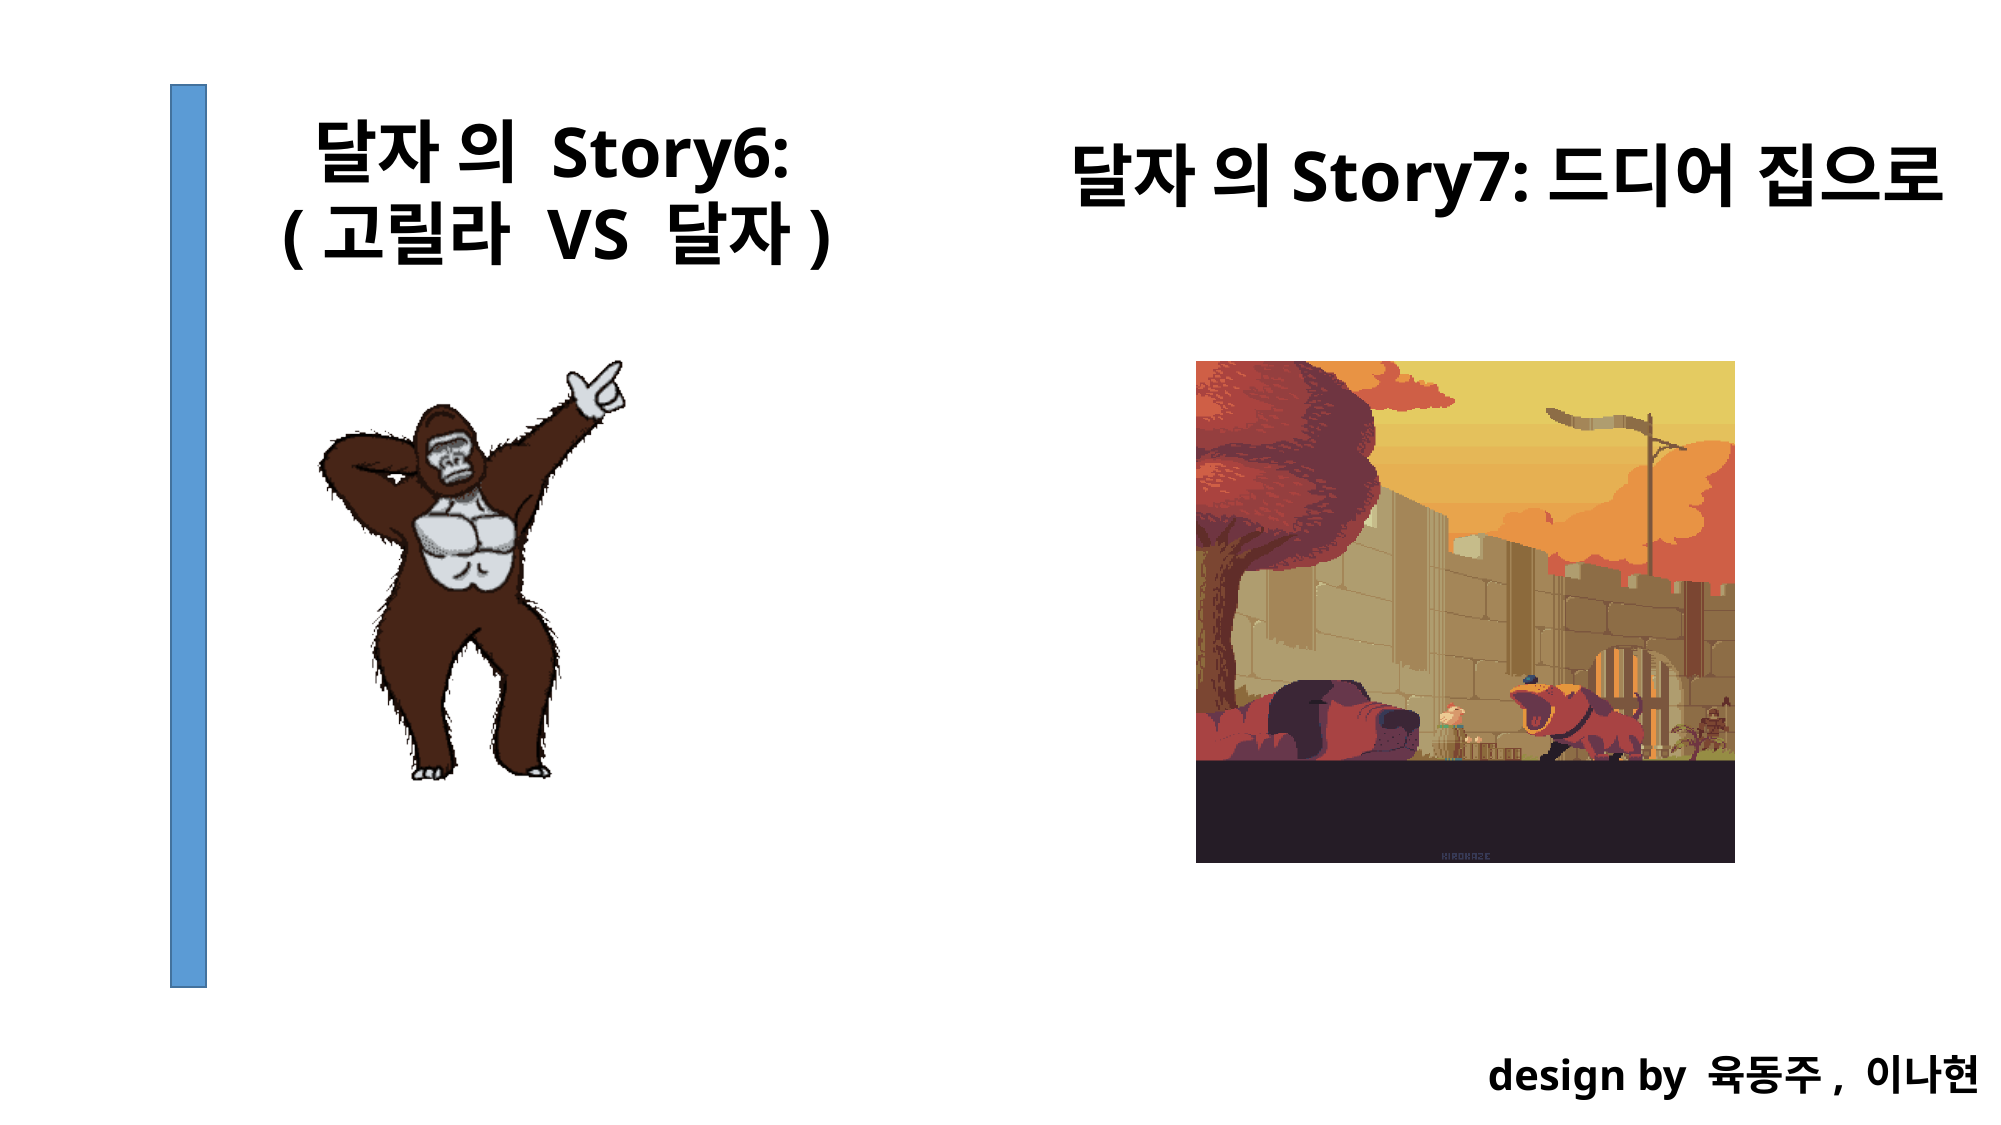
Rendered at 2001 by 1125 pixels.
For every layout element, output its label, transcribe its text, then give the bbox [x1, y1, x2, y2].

text_box 달자 의 Story6: (고릴라 VS 달자) [267, 100, 895, 282]
text_box 달자 의Story7:드디어 집으로 [1023, 125, 2000, 223]
picture [1196, 361, 1735, 863]
text_box design by 육동주, 이나현 [1487, 1049, 2000, 1100]
picture [243, 337, 745, 807]
text_box [170, 84, 207, 988]
